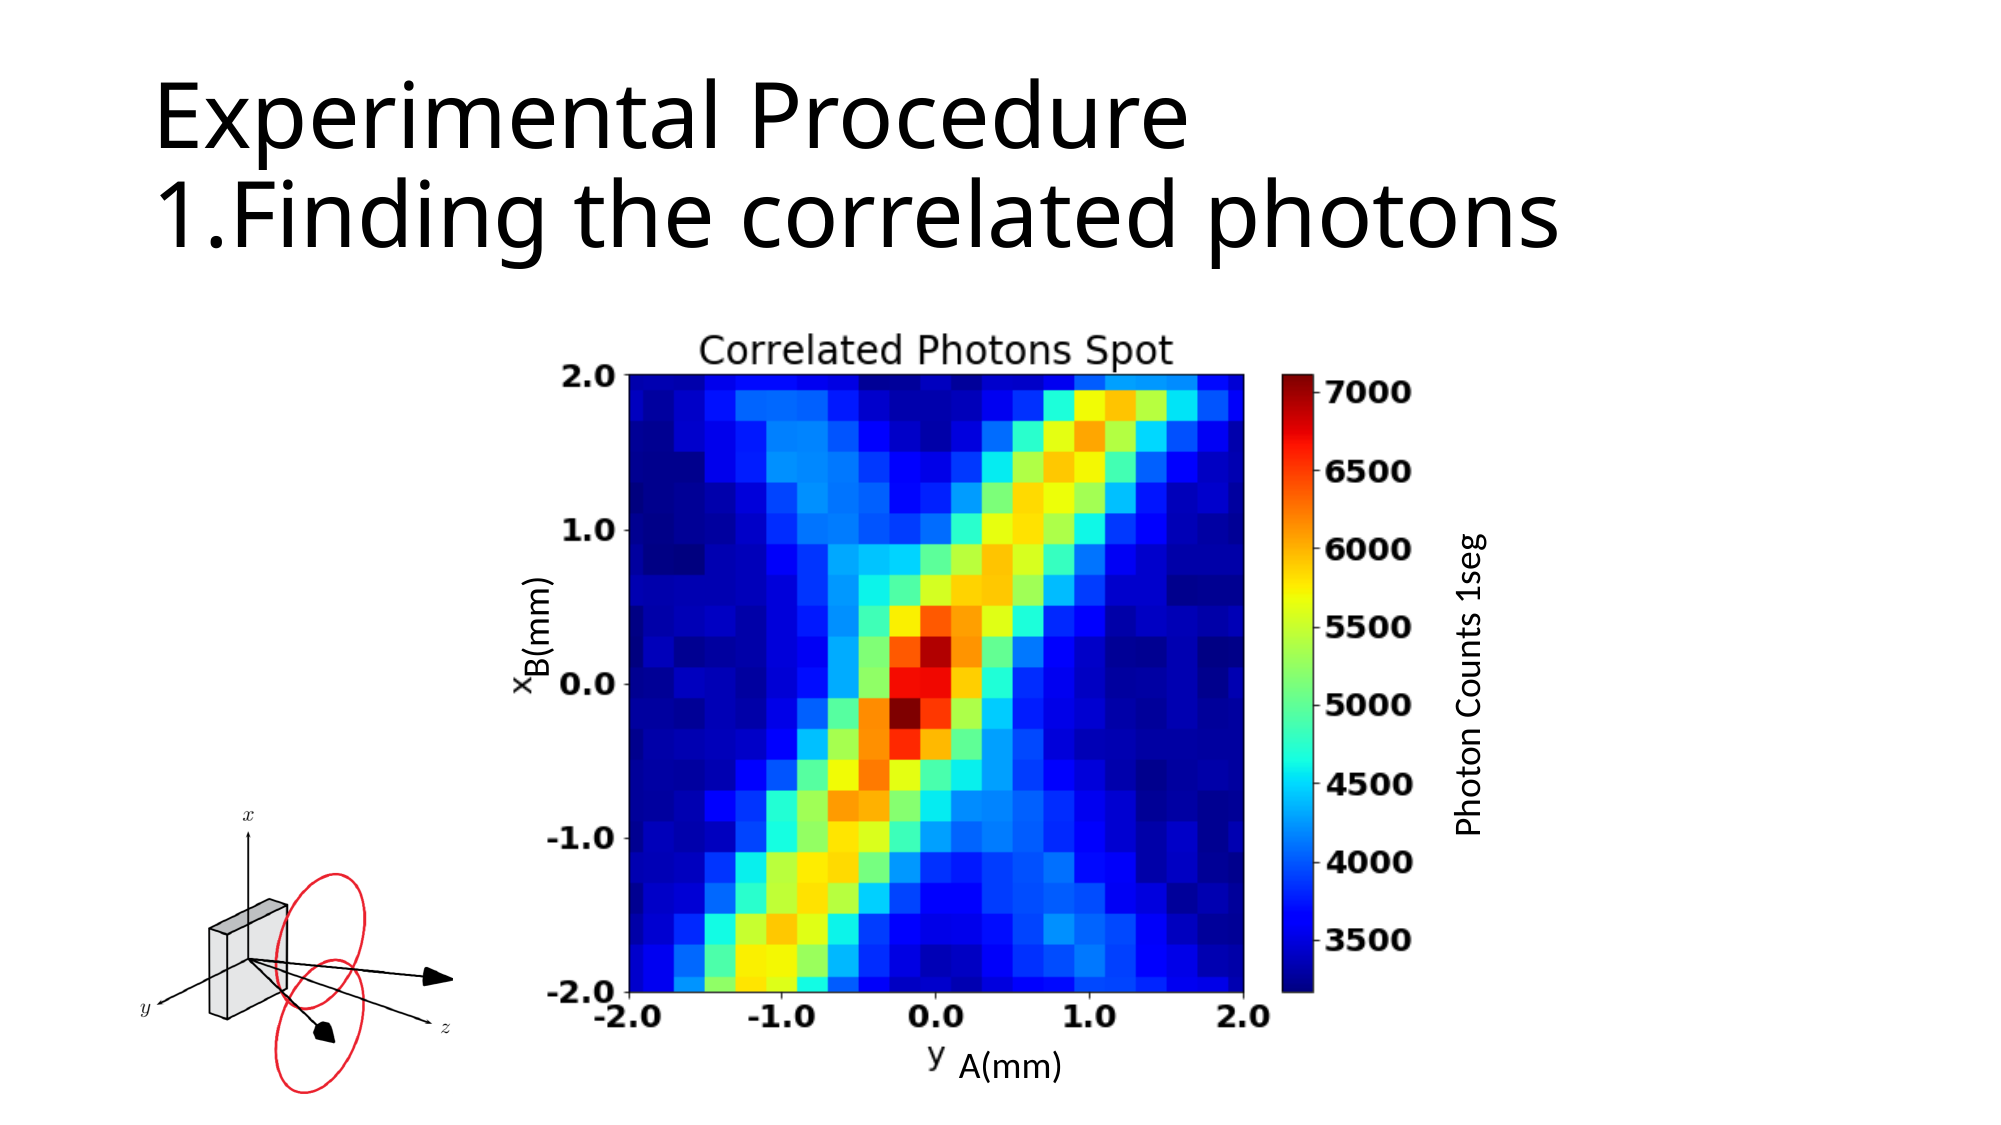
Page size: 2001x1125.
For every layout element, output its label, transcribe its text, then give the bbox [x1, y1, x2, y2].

picture [504, 277, 1496, 1094]
title Experimental Procedure 1.Finding the correlated photons [137, 59, 1863, 278]
picture [137, 801, 453, 1094]
